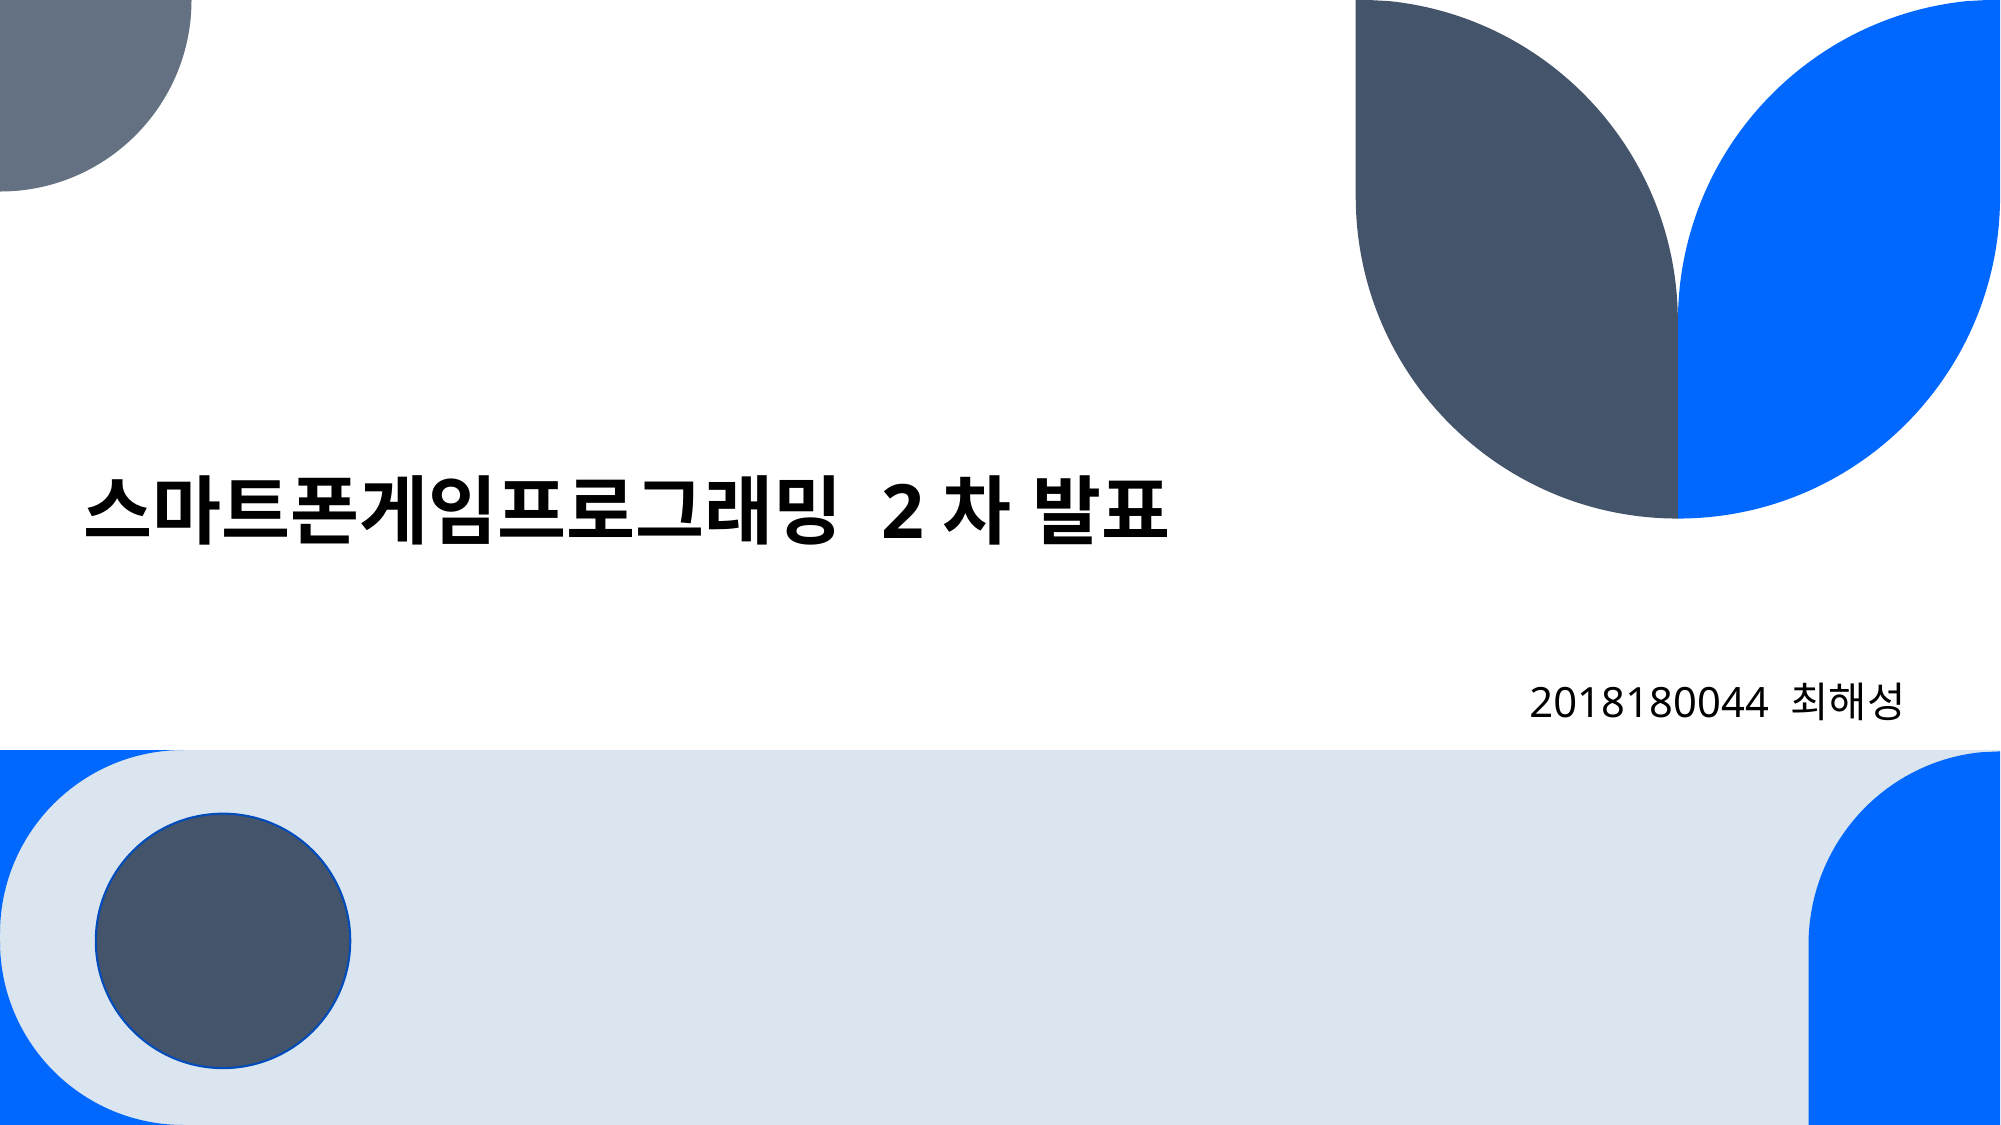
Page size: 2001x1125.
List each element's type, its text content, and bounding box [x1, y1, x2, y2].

title 스마트폰게임프로그래밍 2차 발표 [68, 170, 1515, 563]
subtitle 2018180044 최해성 [1514, 674, 2000, 807]
